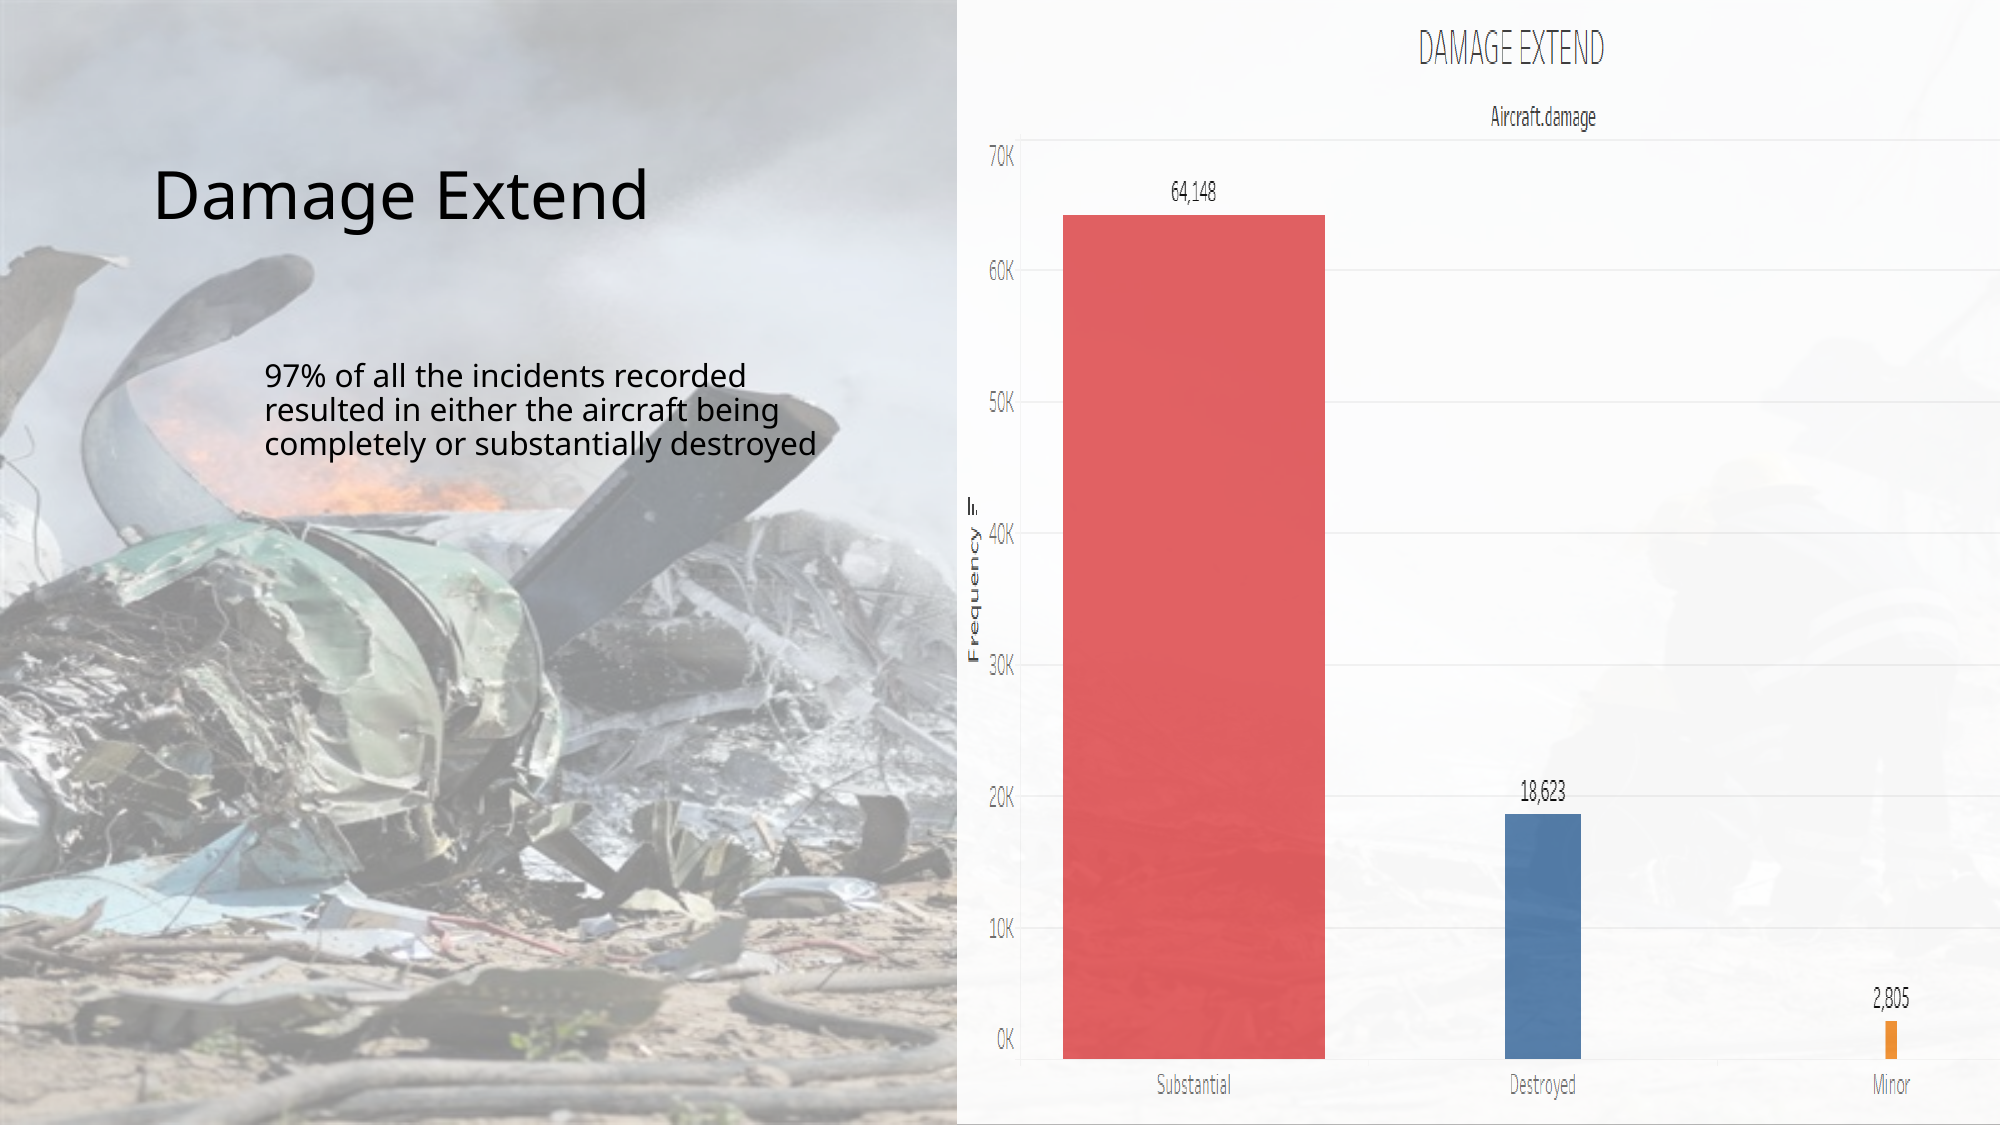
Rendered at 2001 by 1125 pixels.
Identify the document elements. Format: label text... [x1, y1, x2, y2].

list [957, 0, 2000, 1125]
title Damage Extend [137, 75, 783, 242]
list 97% of all the incidents recorded resulted in either the aircraft being completely or substantially destroyed [249, 241, 843, 504]
